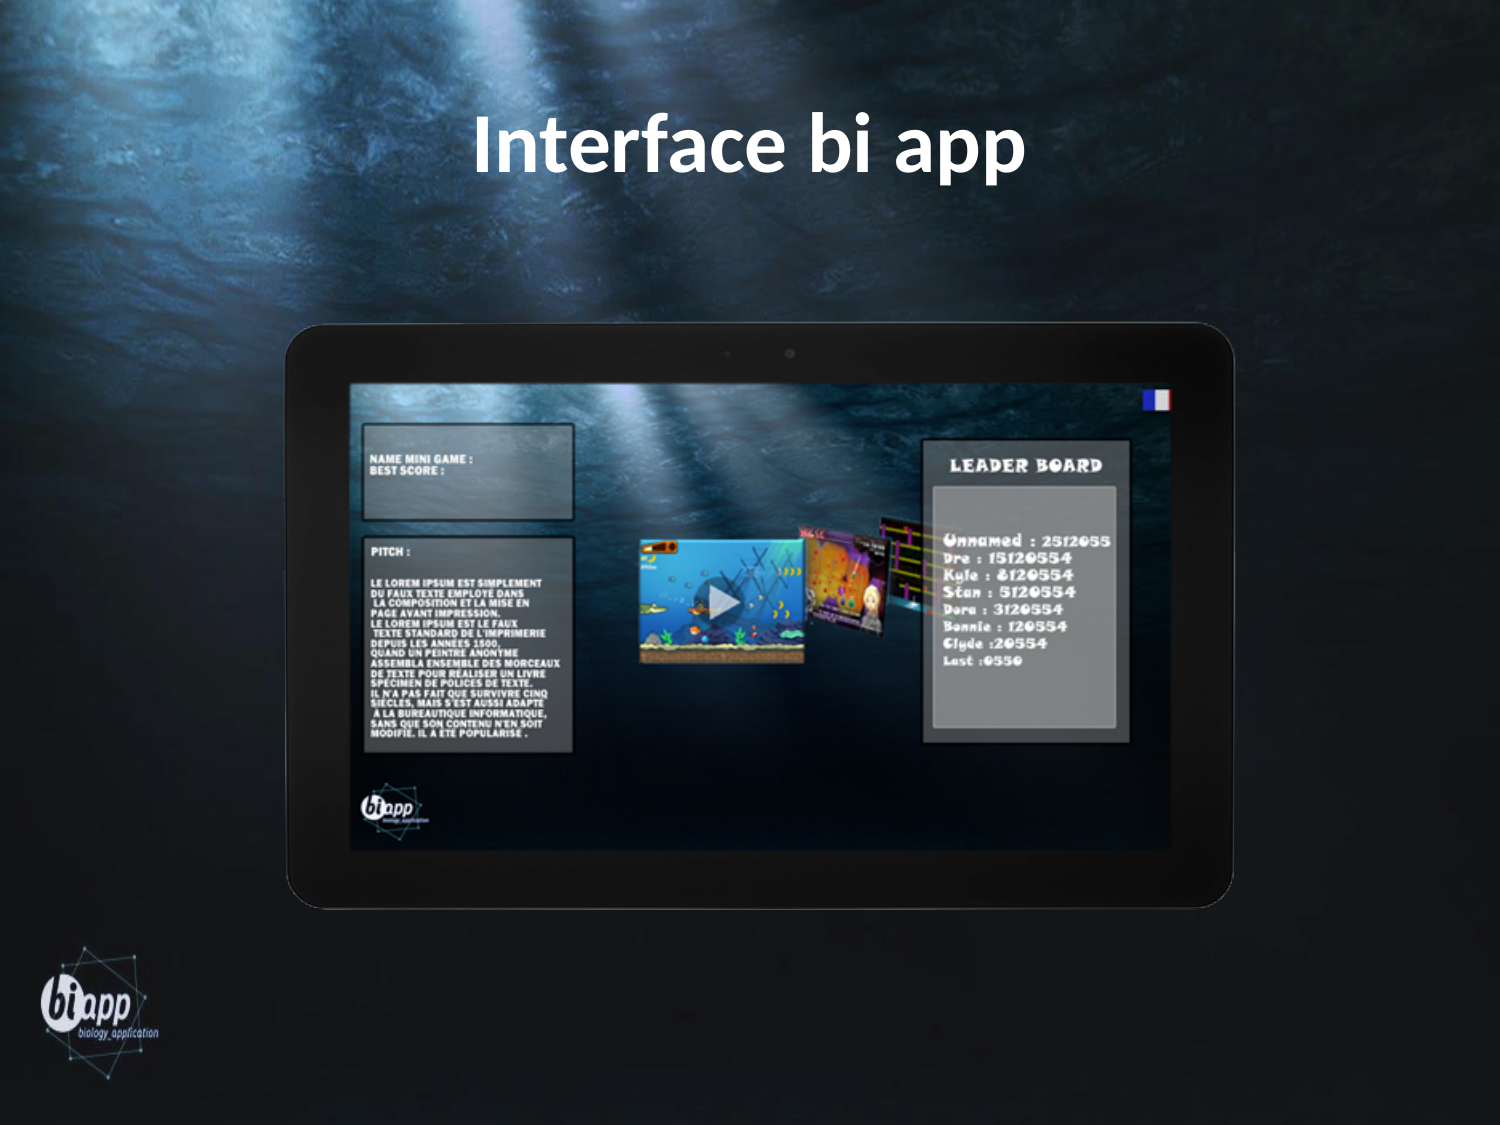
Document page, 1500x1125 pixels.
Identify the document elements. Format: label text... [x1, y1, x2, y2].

picture [0, 0, 1500, 1125]
title Interface bi app [75, 45, 1425, 233]
